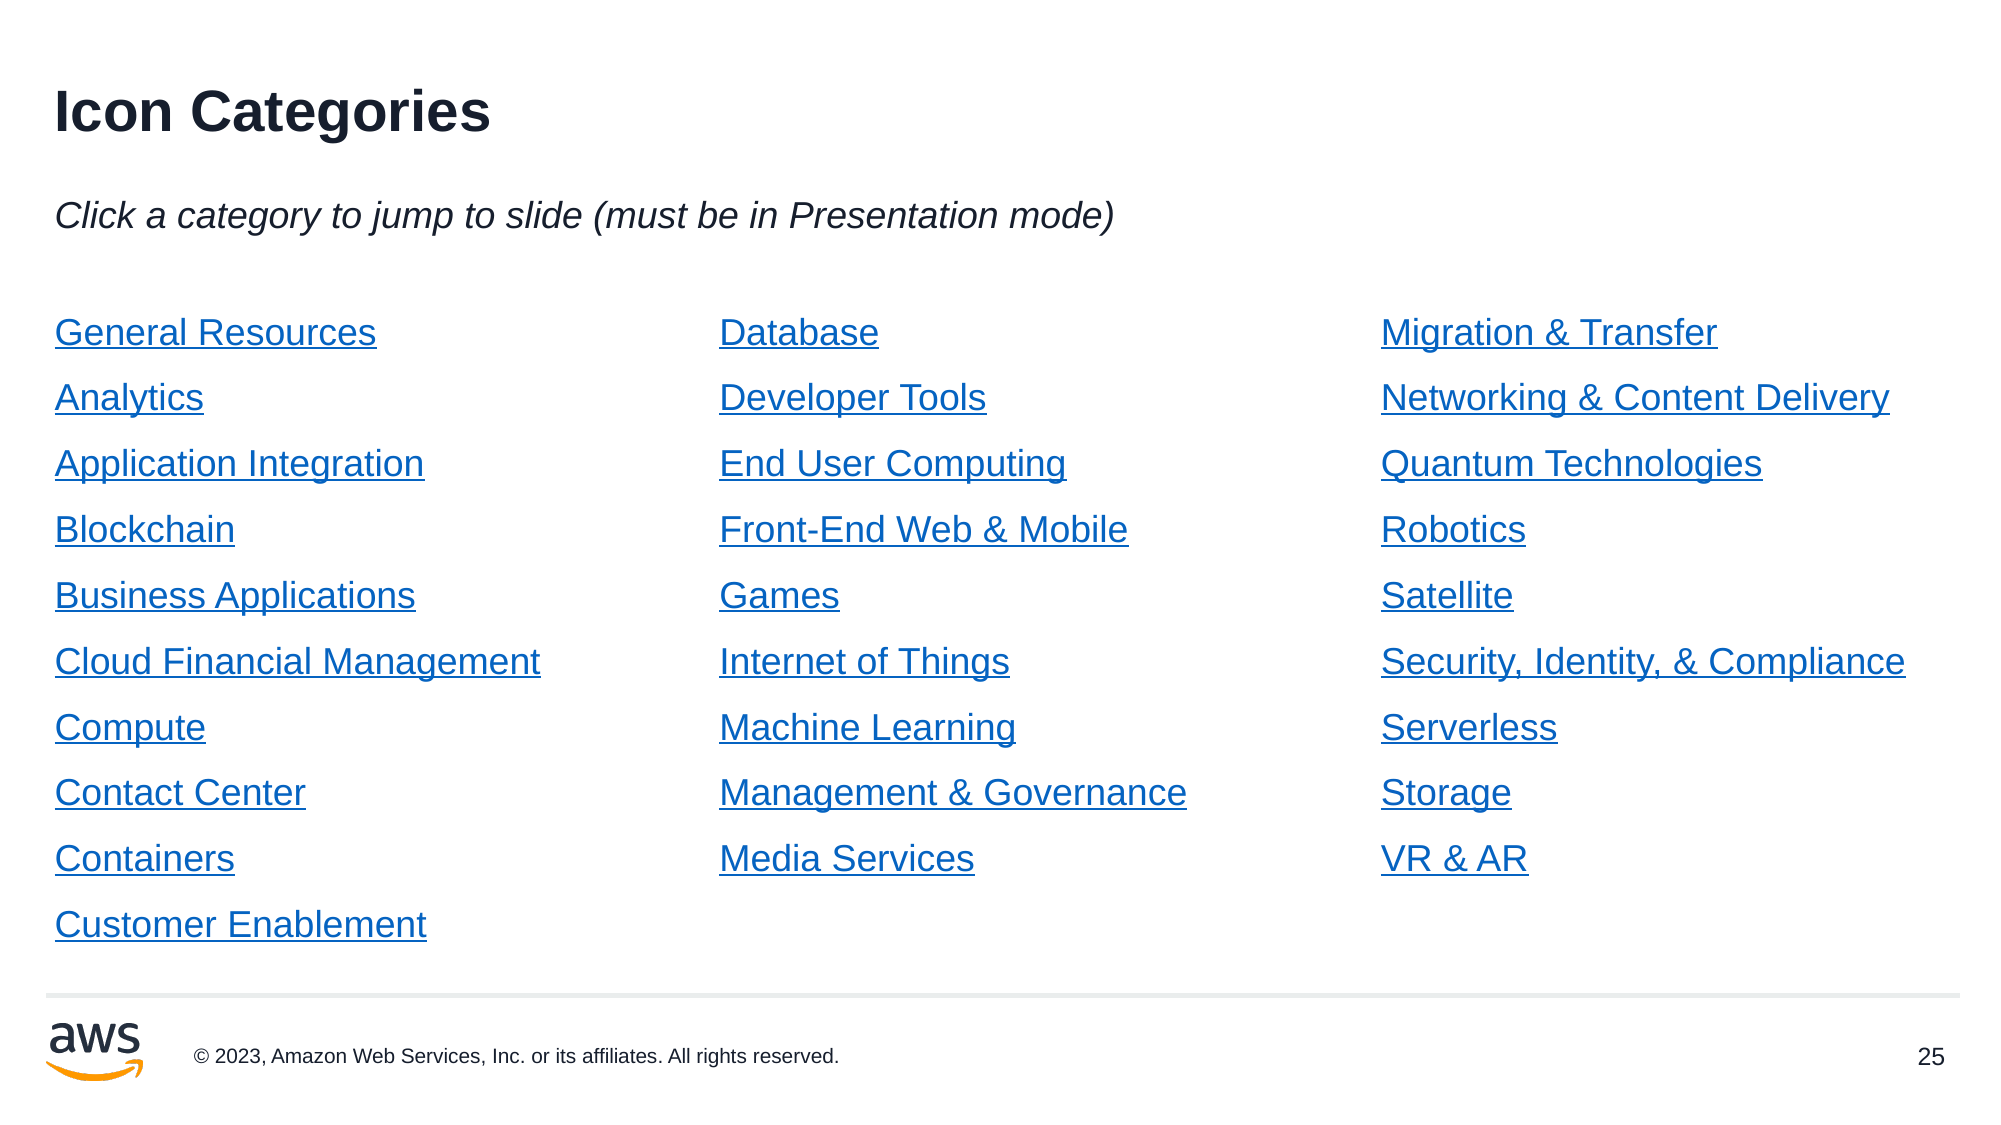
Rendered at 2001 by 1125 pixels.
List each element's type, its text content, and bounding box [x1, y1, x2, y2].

list Database Developer Tools End User Computing Front-End Web & Mobile Games Internet of Things Machine Learning Management & Governance Media Services [704, 299, 1296, 961]
title Icon Categories [39, 59, 1961, 166]
footer © 2023, Amazon Web Services, Inc. or its affiliates. All rights reserved. [178, 1025, 911, 1086]
picture [46, 1023, 143, 1081]
list General Resources Analytics Application Integration Blockchain Business Applications Cloud Financial Management Compute Contact Center Containers Customer Enablement [39, 299, 631, 961]
list Click a category to jump to slide (must be in Presentation mode) [39, 188, 1961, 276]
slide_number 25 [1493, 1025, 1961, 1086]
list Migration & Transfer Networking & Content Delivery Quantum Technologies Robotics Satellite Security, Identity, & Compliance Serverless Storage VR & AR [1365, 299, 1957, 961]
